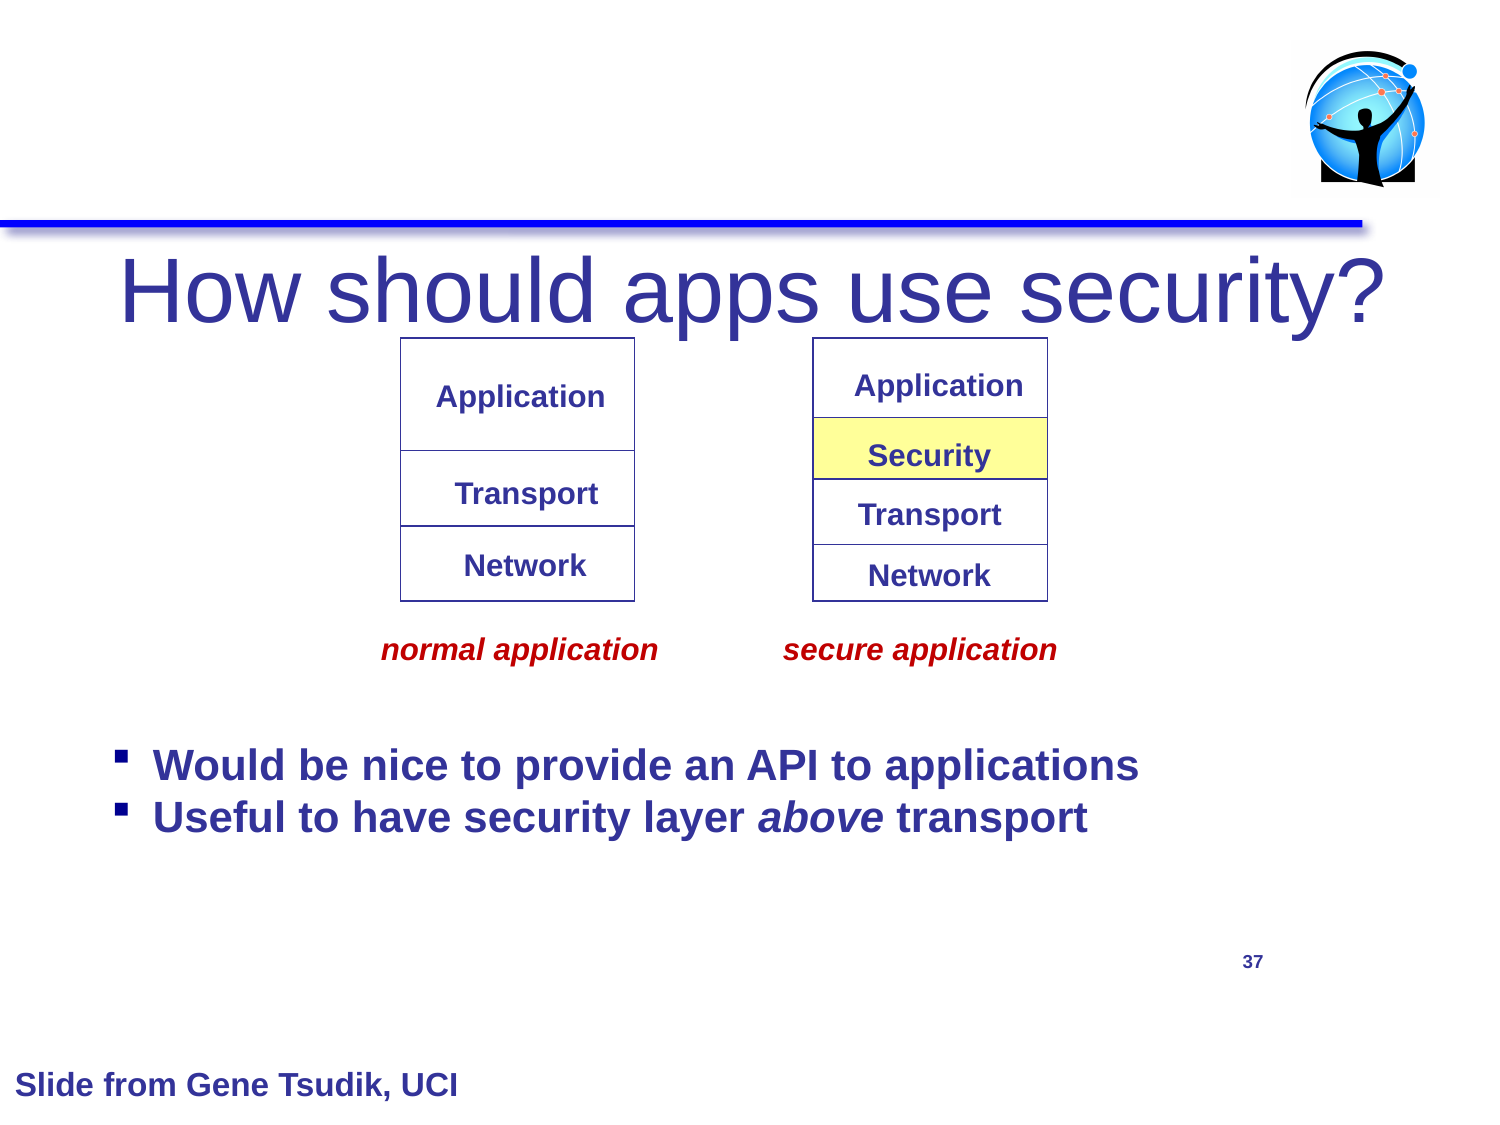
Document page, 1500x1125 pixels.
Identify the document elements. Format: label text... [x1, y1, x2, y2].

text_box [364, 337, 676, 676]
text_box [728, 337, 1113, 676]
text_box Slide from Gene Tsudik, UCI [0, 1055, 555, 1111]
text_box 37 [1227, 941, 1313, 976]
text_box Would be nice to provide an API to applications Useful to have security layer above transport [96, 728, 1404, 849]
picture [1291, 40, 1440, 185]
title How should apps use security? [102, 185, 1471, 349]
